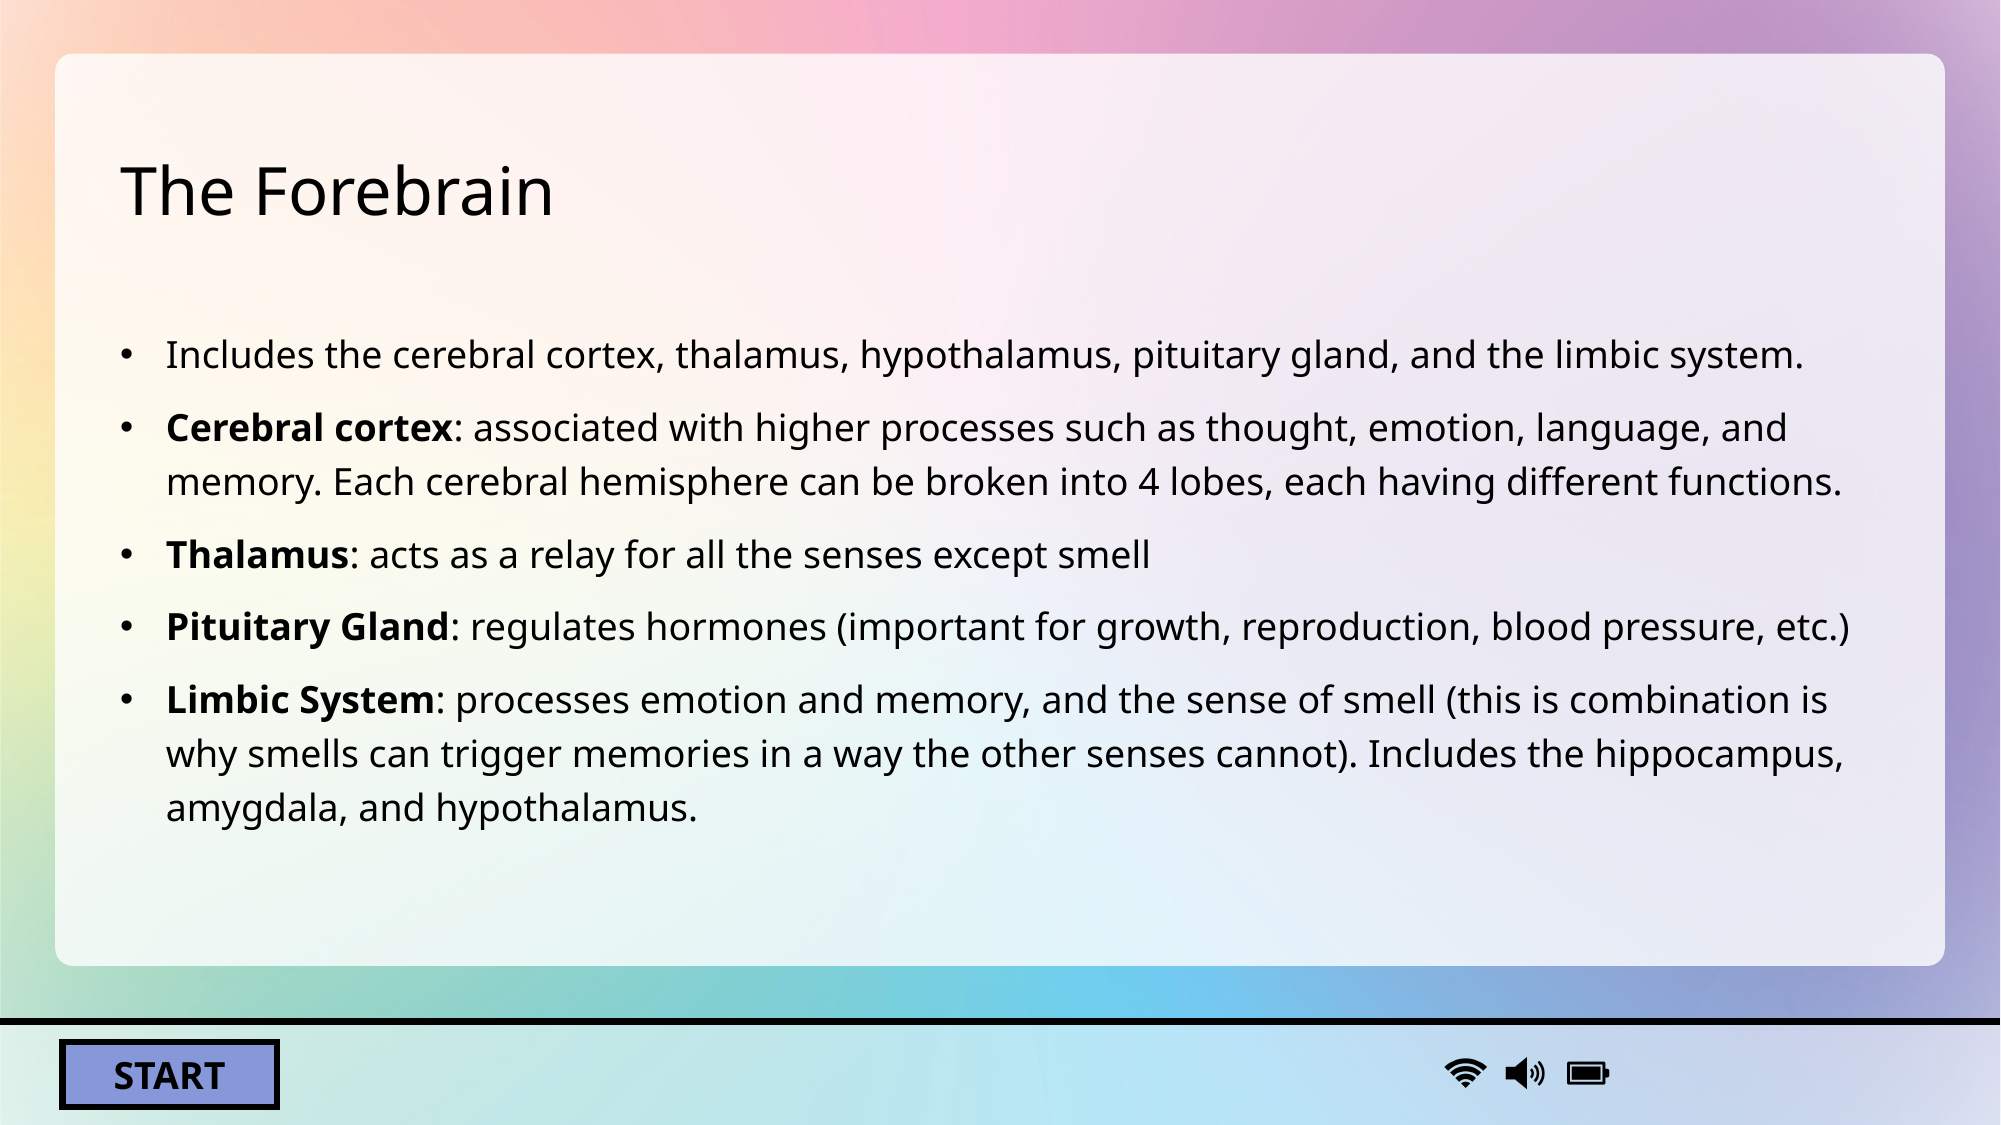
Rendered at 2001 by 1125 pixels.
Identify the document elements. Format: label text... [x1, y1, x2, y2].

picture [1565, 1050, 1611, 1096]
picture [1442, 1050, 1488, 1096]
picture [1504, 1050, 1550, 1096]
title The Forebrain [105, 87, 1895, 278]
picture [0, 0, 2001, 1125]
list Includes the cerebral cortex, thalamus, hypothalamus, pituitary gland, and the limbic system. Cerebral cortex: associated with higher processes such as thought, emotion, language, and memory. Each cerebral hemisphere can be broken into 4 lobes, each having different functions. Thalamus: acts as a relay for all the senses except smell Pituitary Gland: regulates hormones (important for growth, reproduction, blood pressure, etc.) Limbic System: processes emotion and memory, and the sense of smell (this is combination is why smells can trigger memories in a way the other senses cannot). Includes the hippocampus, amygdala, and hypothalamus. [105, 314, 1895, 941]
